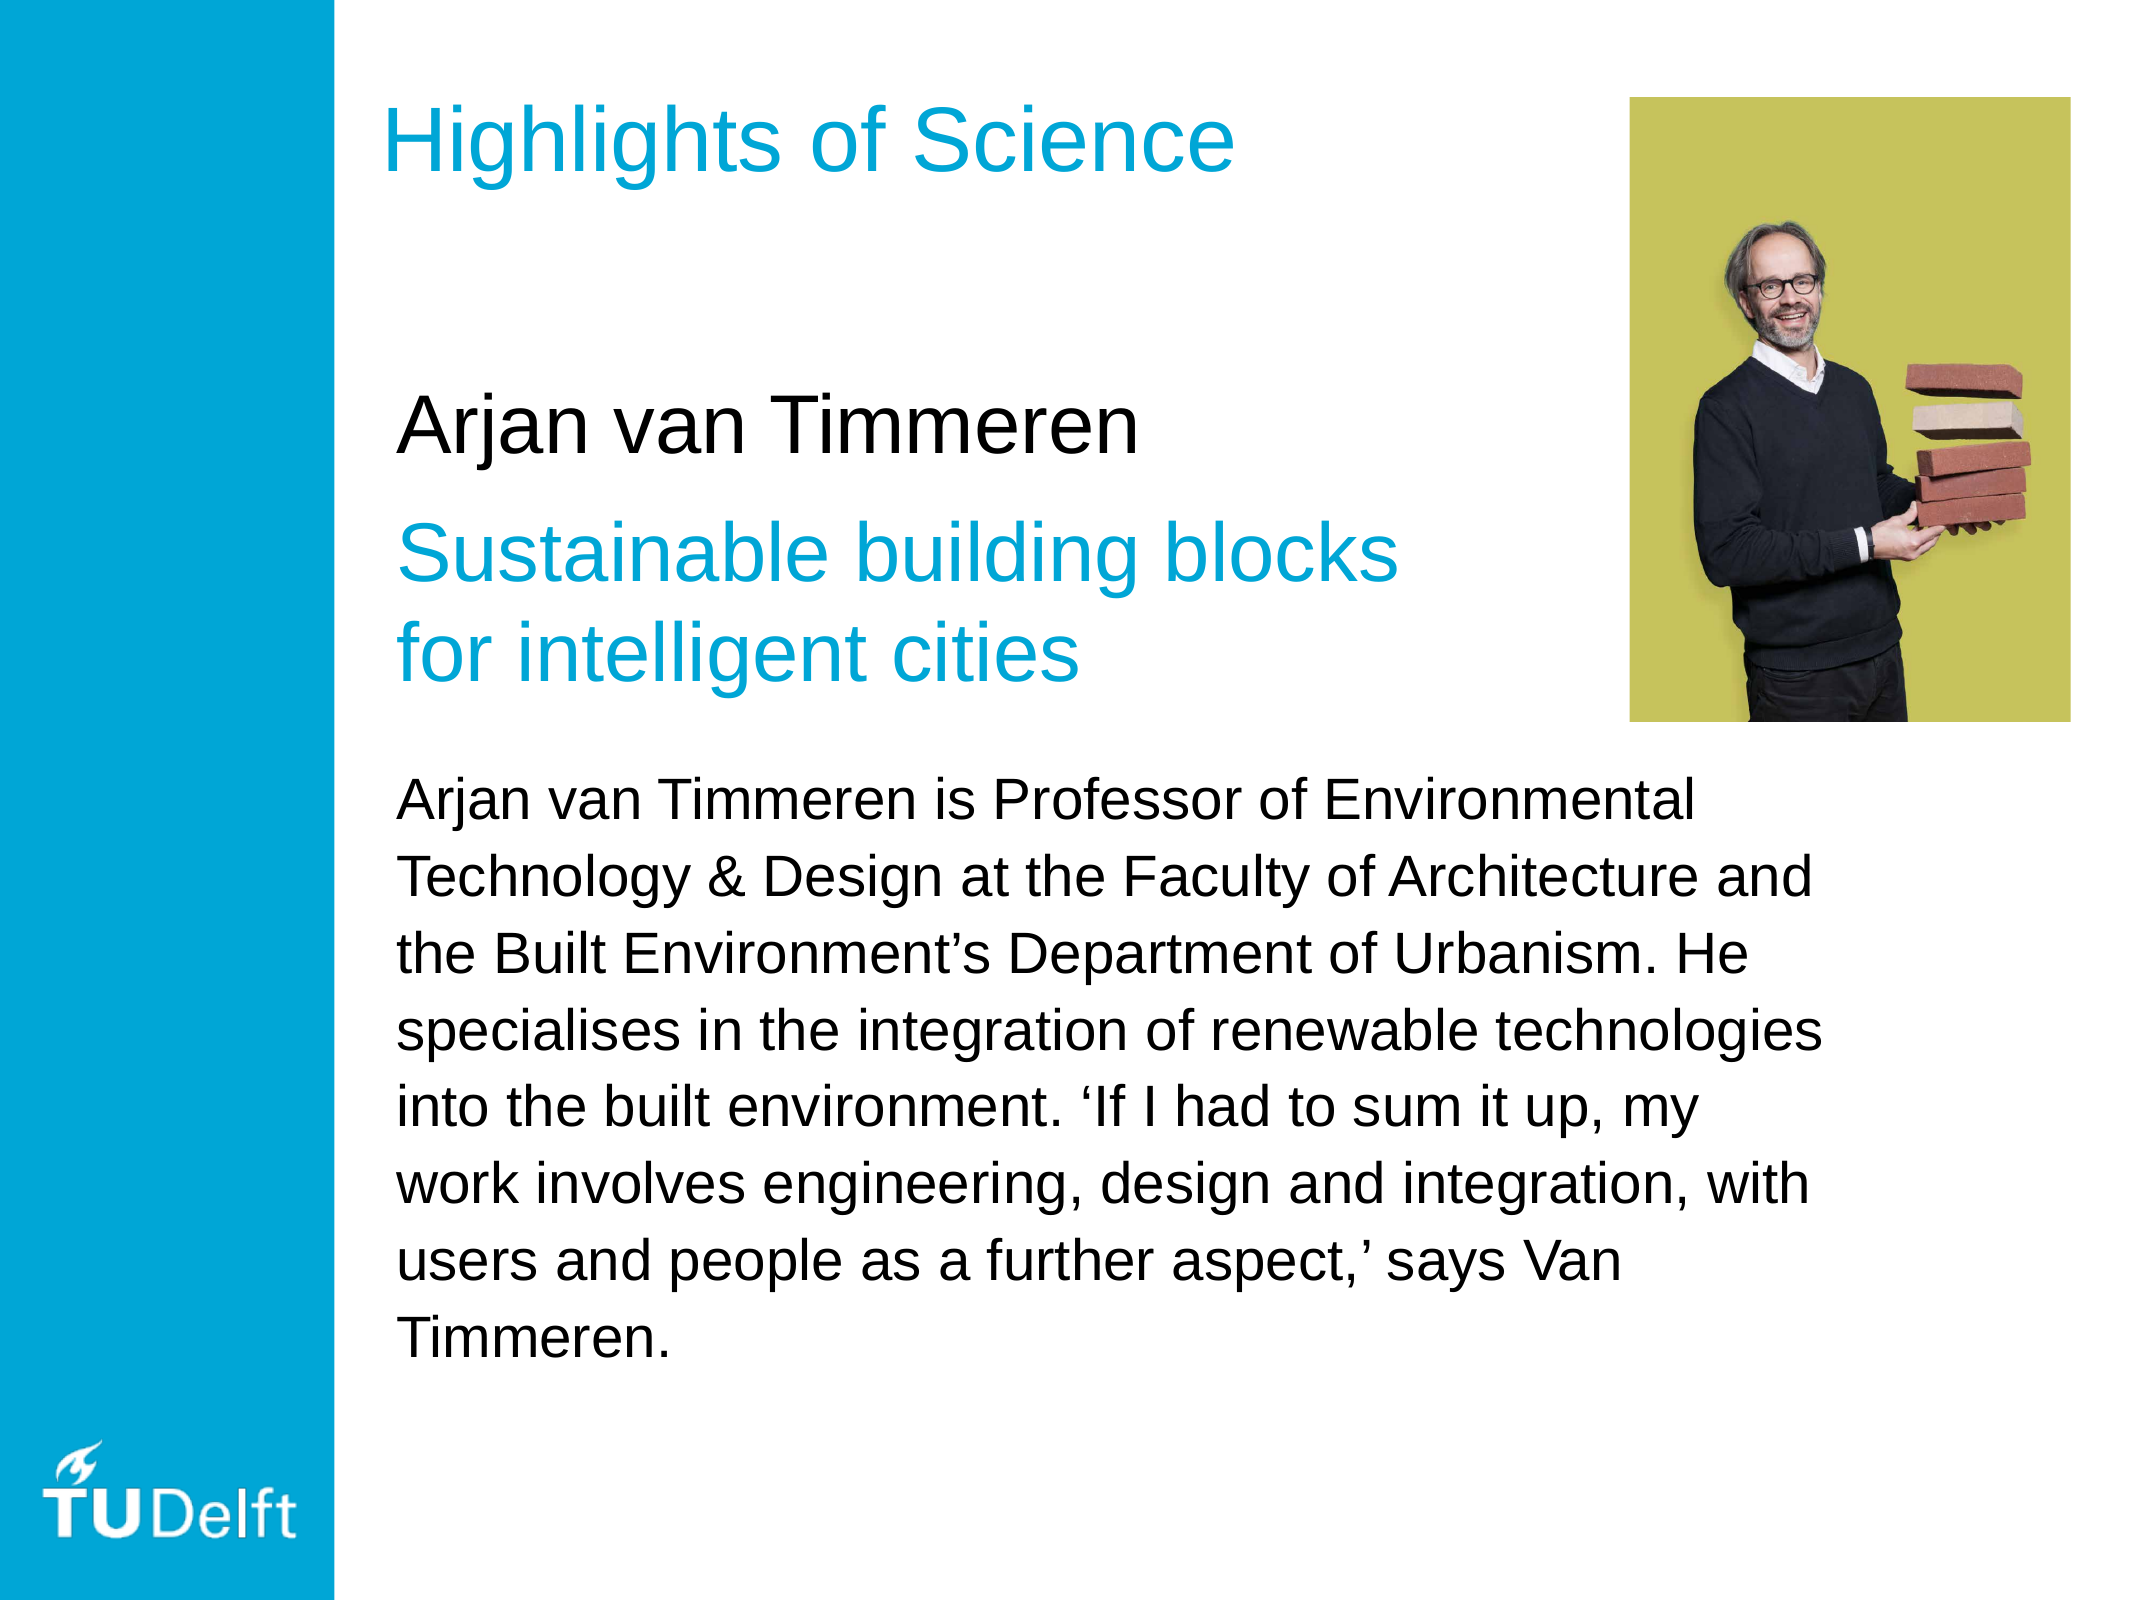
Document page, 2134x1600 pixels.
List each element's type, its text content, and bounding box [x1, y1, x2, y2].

text_box Arjan van Timmeren is Professor of Environmental Technology & Design at the Faculty of Architecture and the Built Environment’s Department of Urbanism. He specialises in the integration of renewable technologies into the built environment. ‘If I had to sum it up, my work involves engineering, design and integration, with users and people as a further aspect,’ says Van Timmeren. [381, 746, 1847, 1377]
picture [1629, 96, 2071, 722]
text_box Sustainable building blocks for intelligent cities [381, 490, 1619, 706]
text_box Arjan van Timmeren [381, 362, 1492, 478]
text_box Highlights of Science [381, 79, 2024, 222]
